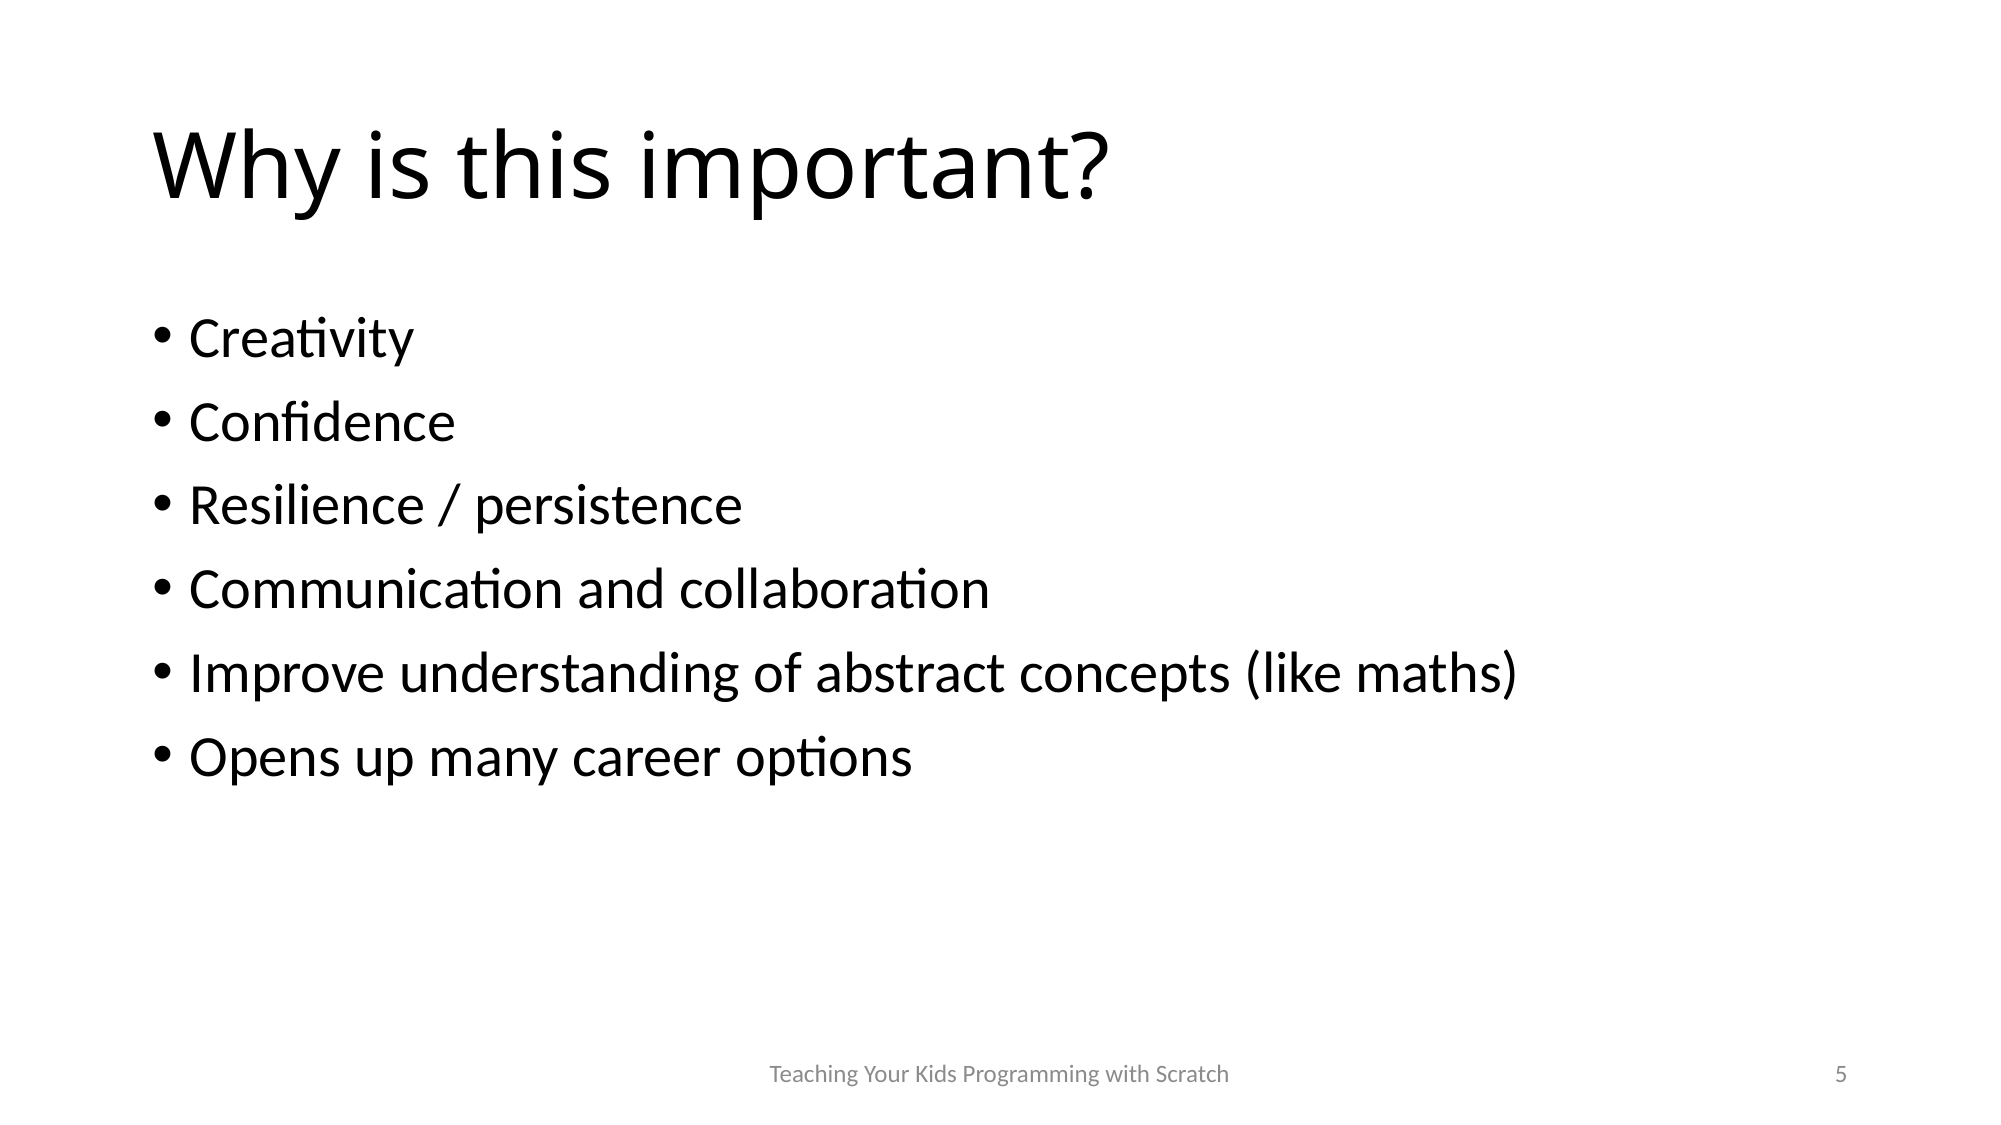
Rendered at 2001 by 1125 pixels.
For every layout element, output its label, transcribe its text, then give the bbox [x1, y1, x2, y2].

title Why is this important? [137, 59, 1863, 278]
list Creativity Confidence Resilience / persistence Communication and collaboration Improve understanding of abstract concepts (like maths) Opens up many career options [137, 299, 1863, 1014]
slide_number 5 [1412, 1042, 1863, 1103]
footer Teaching Your Kids Programming with Scratch [662, 1042, 1338, 1103]
